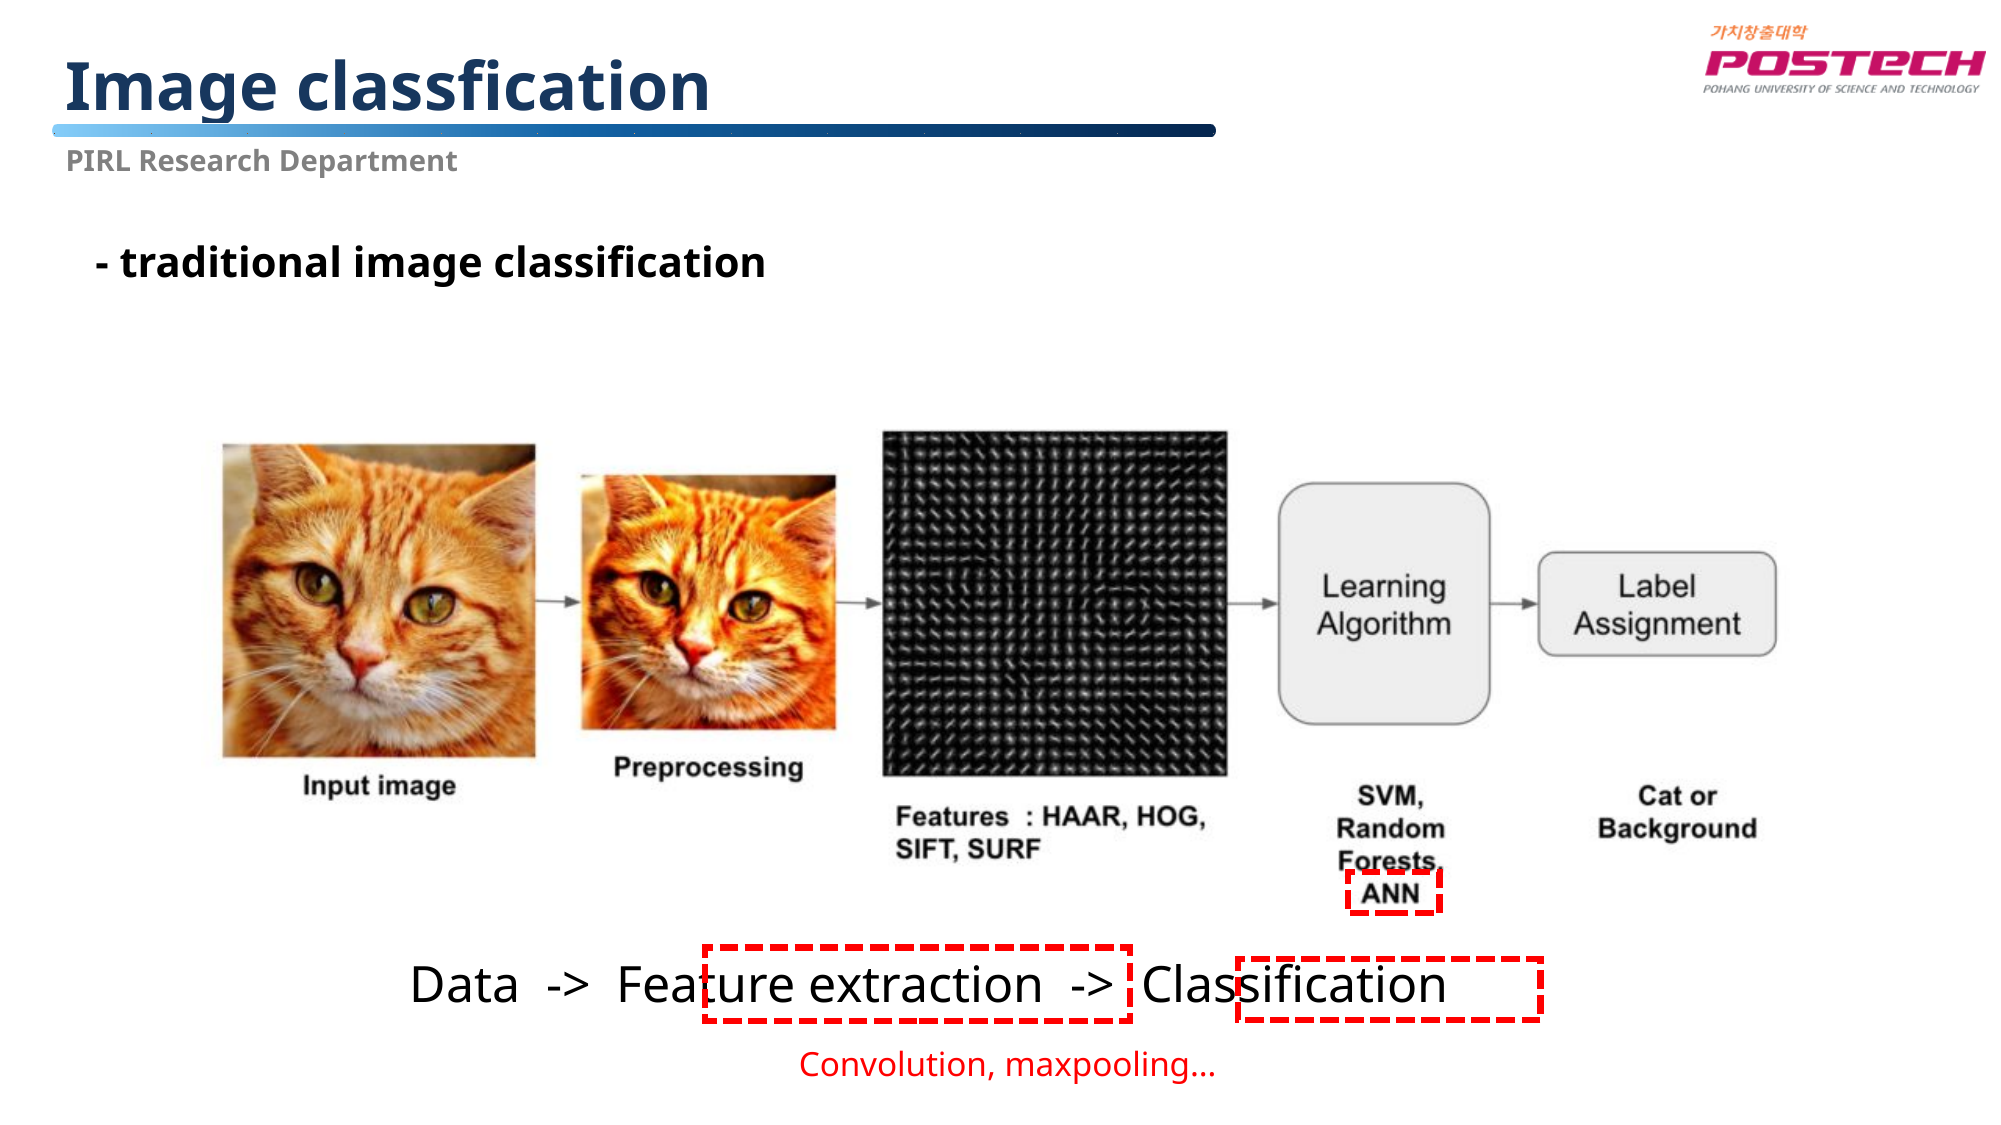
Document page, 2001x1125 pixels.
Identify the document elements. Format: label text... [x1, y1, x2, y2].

text_box [1237, 958, 1542, 1021]
picture [201, 366, 1802, 948]
text_box Data -> Feature extraction -> Classification [394, 948, 704, 1020]
text_box - traditional image classification [80, 228, 1329, 294]
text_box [50, 36, 1217, 168]
picture [1703, 25, 1986, 93]
text_box [704, 948, 1131, 1022]
text_box Data -> Feature extraction -> Classification [1131, 948, 1464, 1020]
text_box Convolution, maxpooling… [783, 1035, 1241, 1091]
